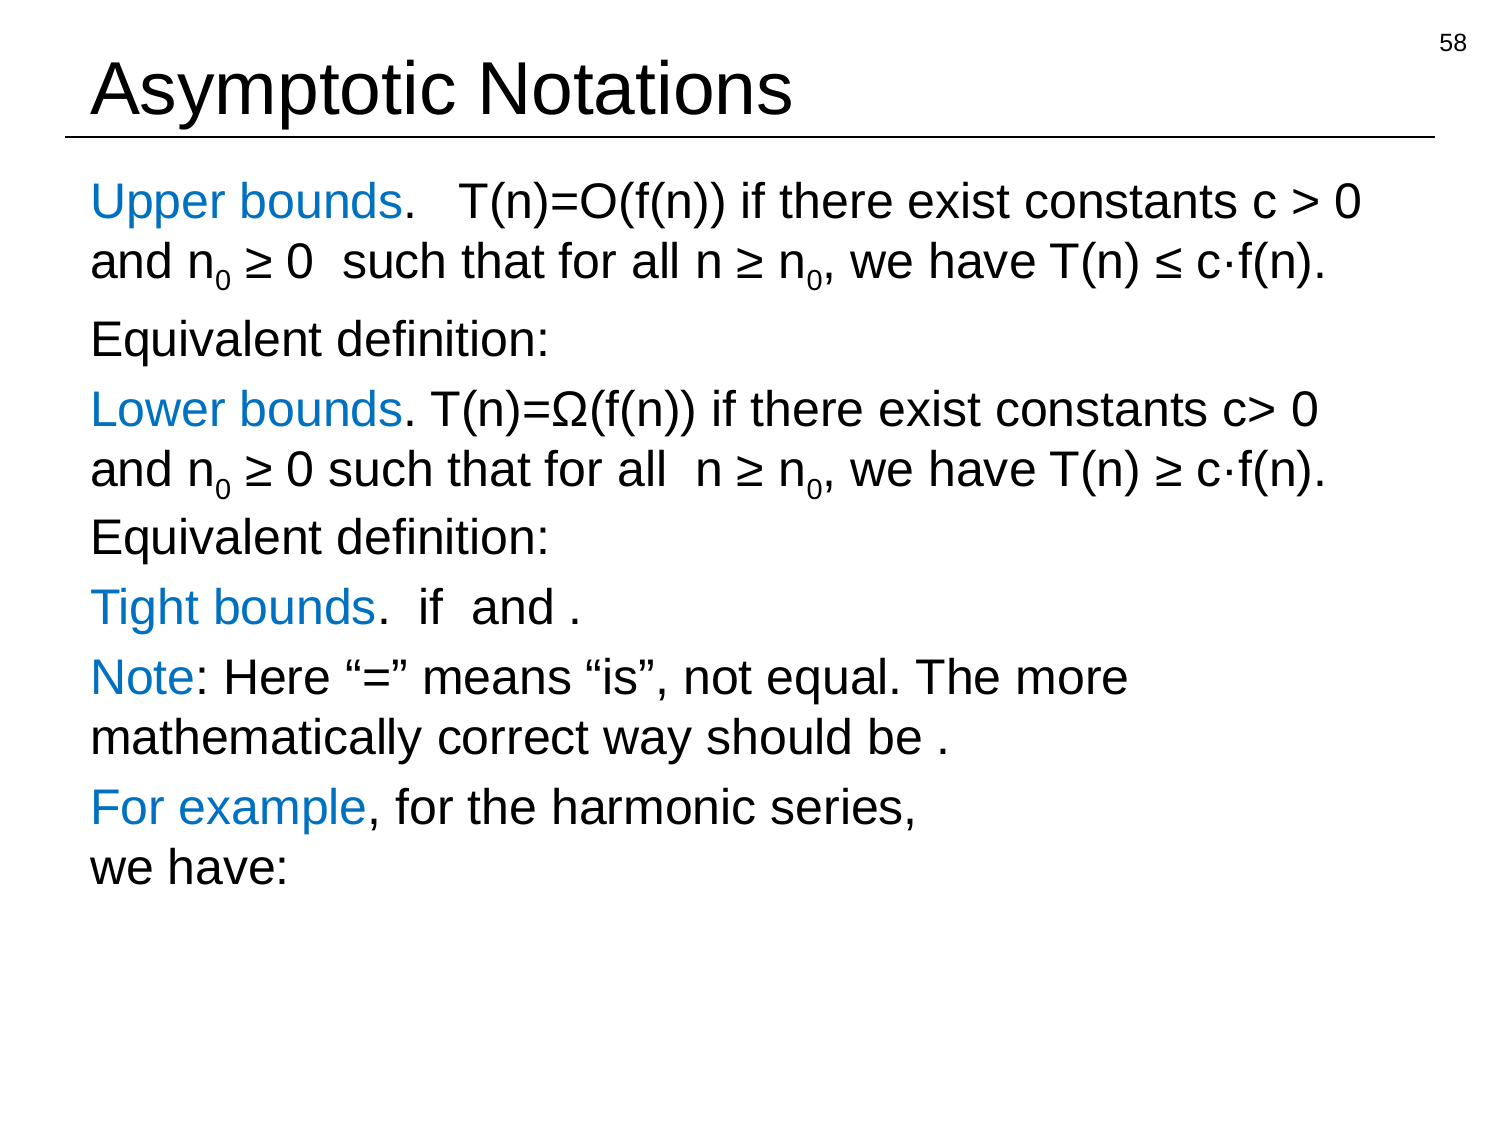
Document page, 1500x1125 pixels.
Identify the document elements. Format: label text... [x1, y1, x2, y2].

title Asymptotic Notations [75, 20, 1425, 138]
slide_number 58 [1131, 18, 1483, 62]
